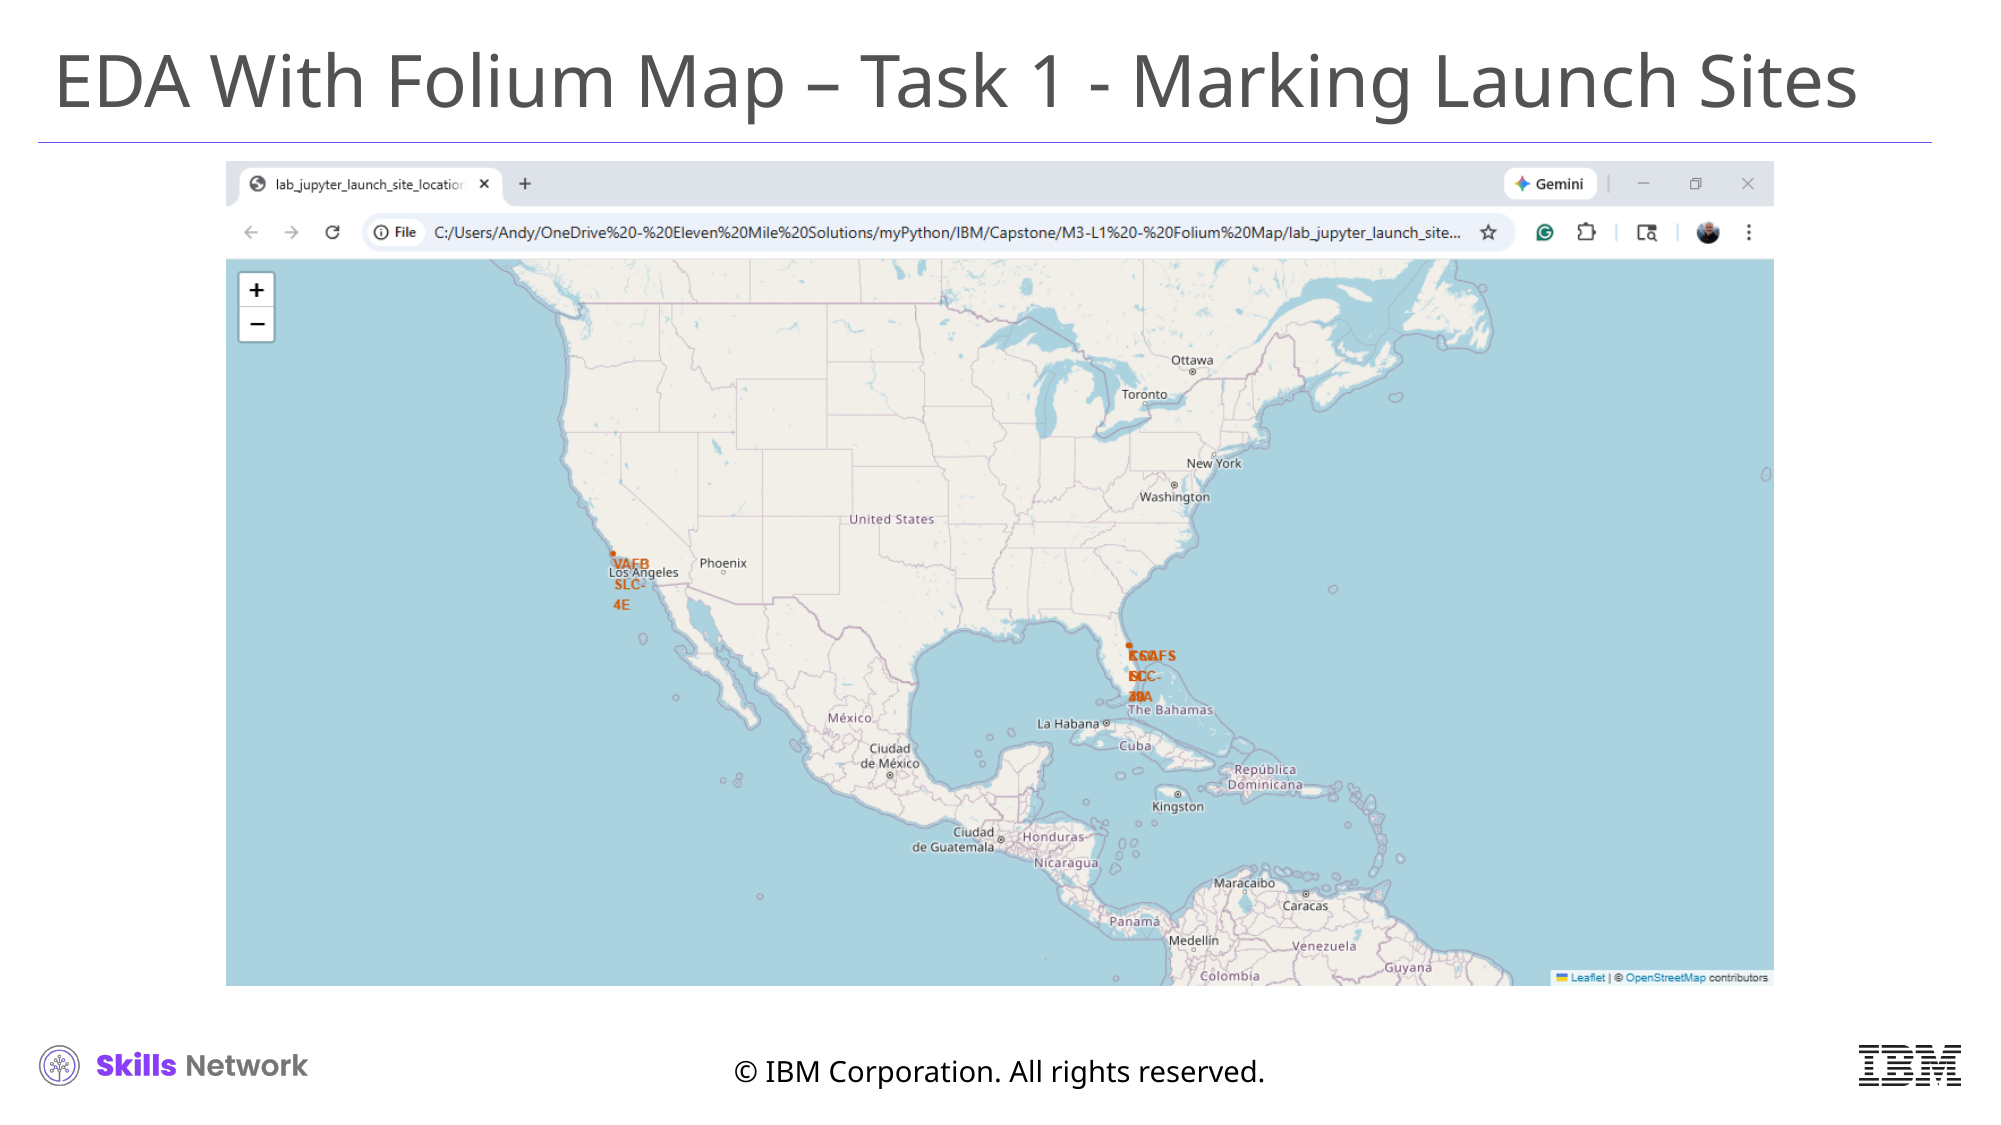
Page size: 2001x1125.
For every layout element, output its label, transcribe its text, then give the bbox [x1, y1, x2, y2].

title EDA With Folium Map – Task 1 - Marking Launch Sites [38, 8, 1962, 162]
picture [39, 1045, 308, 1086]
picture [1859, 1045, 1961, 1086]
picture [226, 161, 1774, 986]
